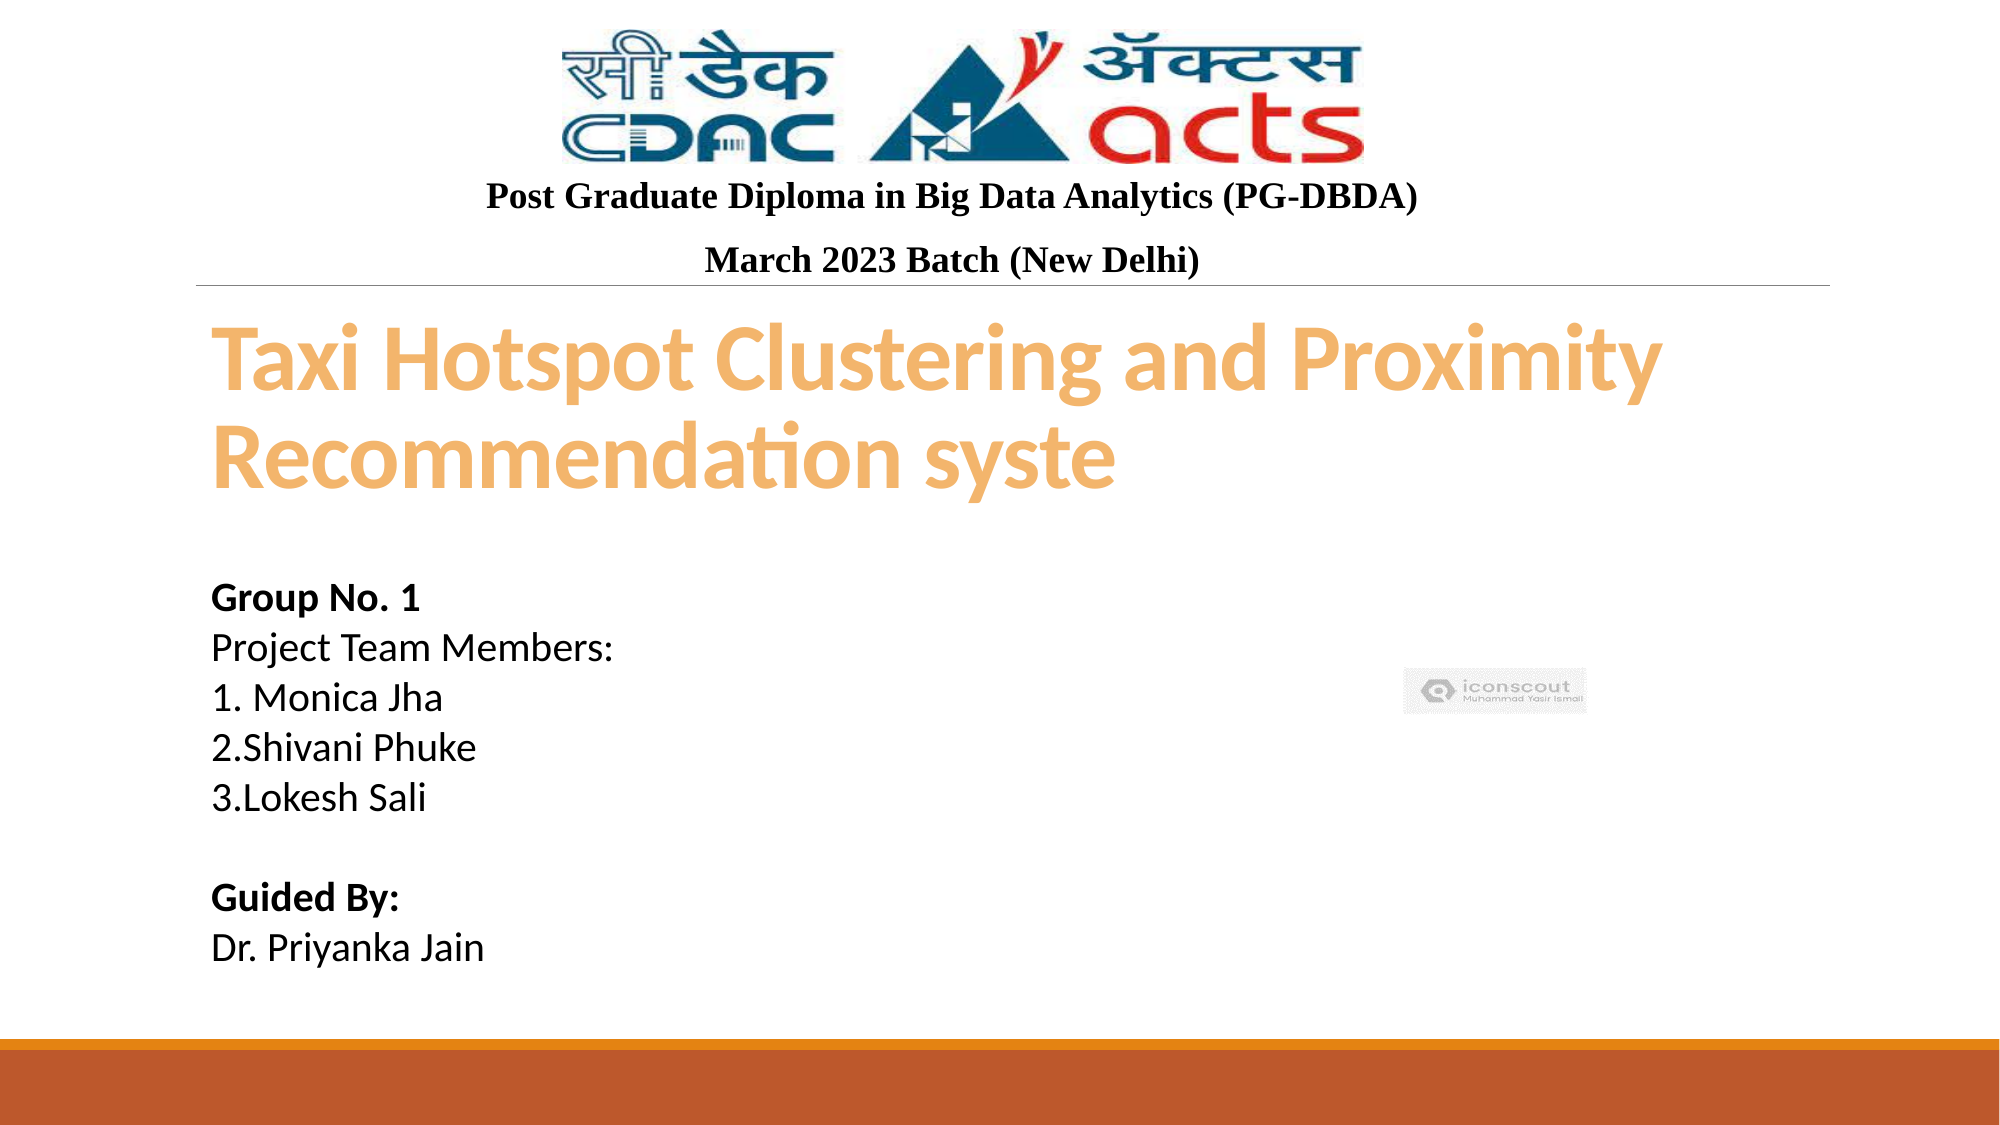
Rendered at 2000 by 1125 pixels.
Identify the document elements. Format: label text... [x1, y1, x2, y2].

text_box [1120, 420, 1872, 963]
text_box Group No. 1 Project Team Members: 1. Monica Jha 2.Shivani Phuke 3.Lokesh Sali Guided By: Dr. Priyanka Jain [196, 562, 764, 978]
text_box Post Graduate Diploma in Big Data Analytics (PG-DBDA) March 2023 Batch (New Delhi) [409, 163, 1496, 288]
title Taxi Hotspot Clustering and Proximity Recommendation system [196, 302, 1847, 516]
picture [562, 29, 1364, 164]
